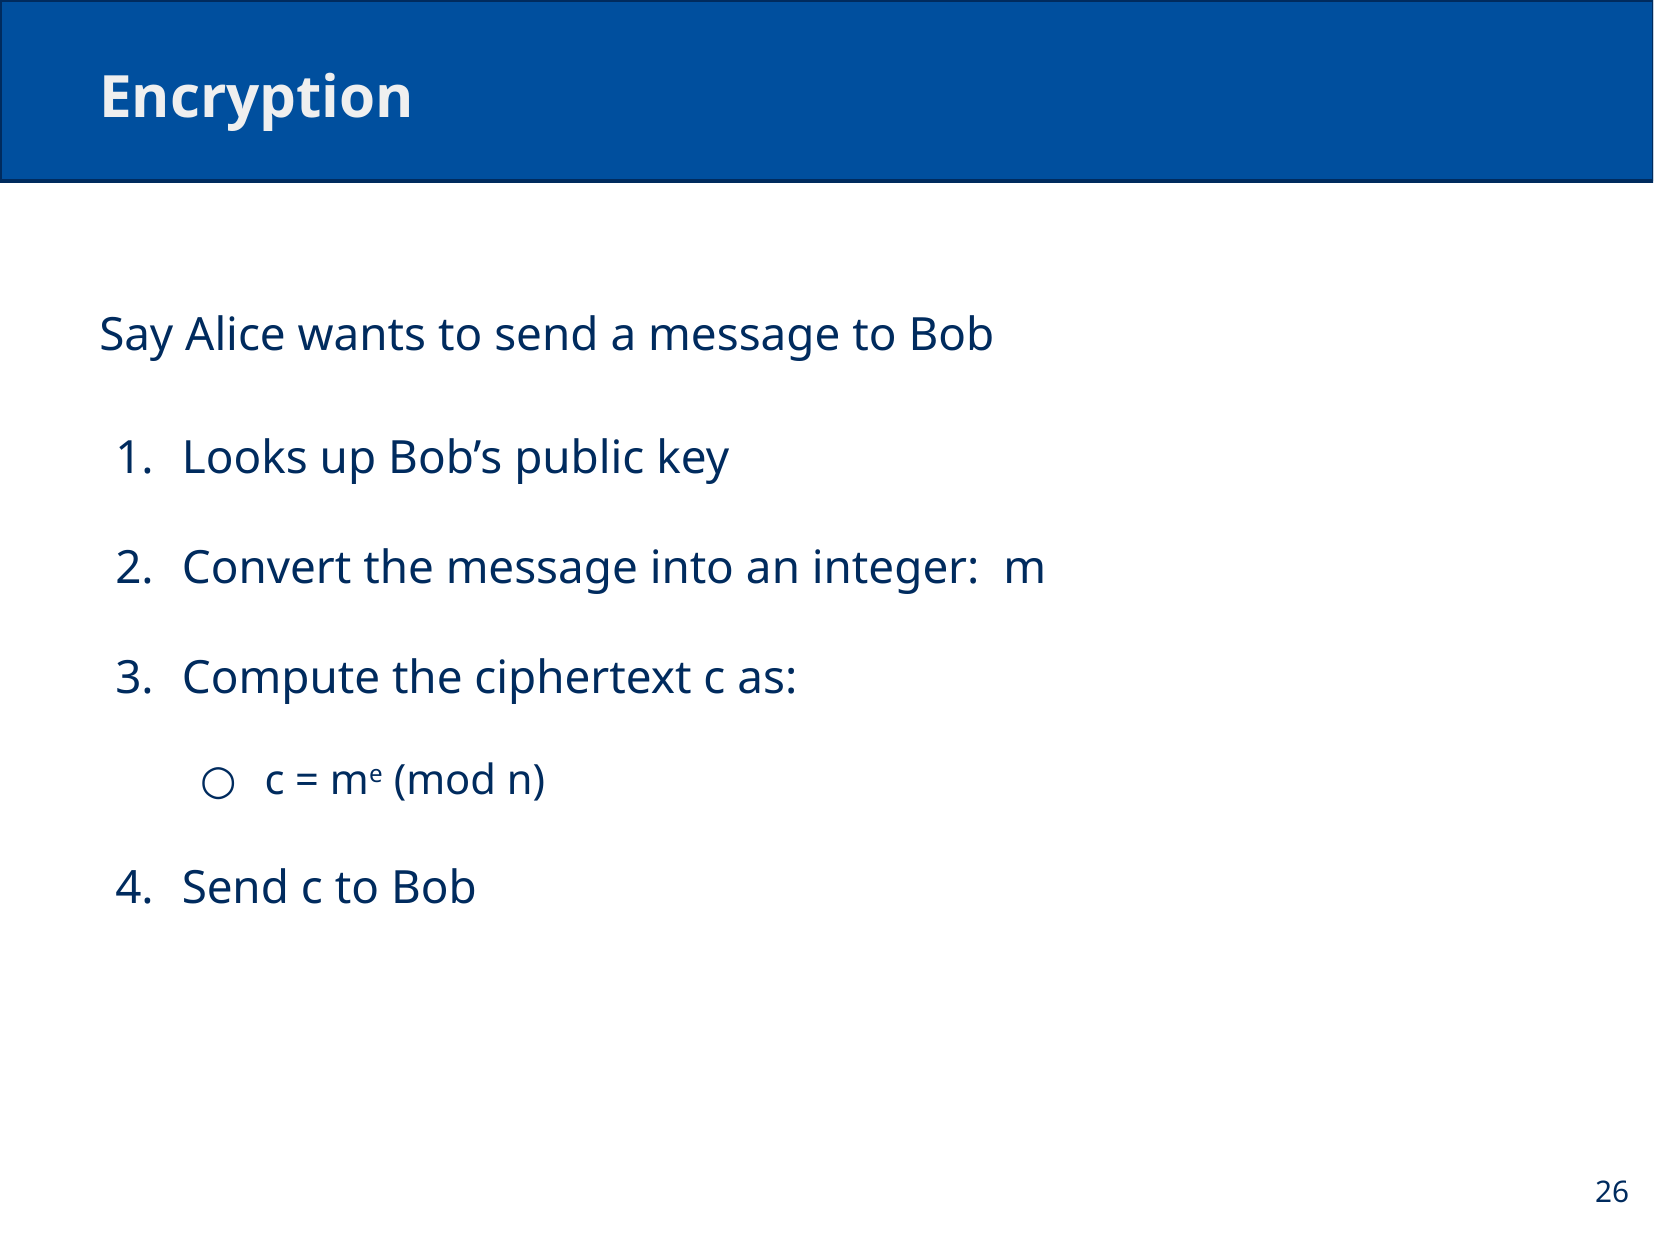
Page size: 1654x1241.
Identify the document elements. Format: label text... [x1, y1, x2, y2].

slide_number 26 [1546, 1145, 1647, 1241]
title Encryption [82, 36, 1571, 146]
list Say Alice wants to send a message to Bob Looks up Bob’s public key Convert the message into an integer: m Compute the ciphertext c as: c = me (mod n) Send c to Bob [82, 232, 1571, 1188]
